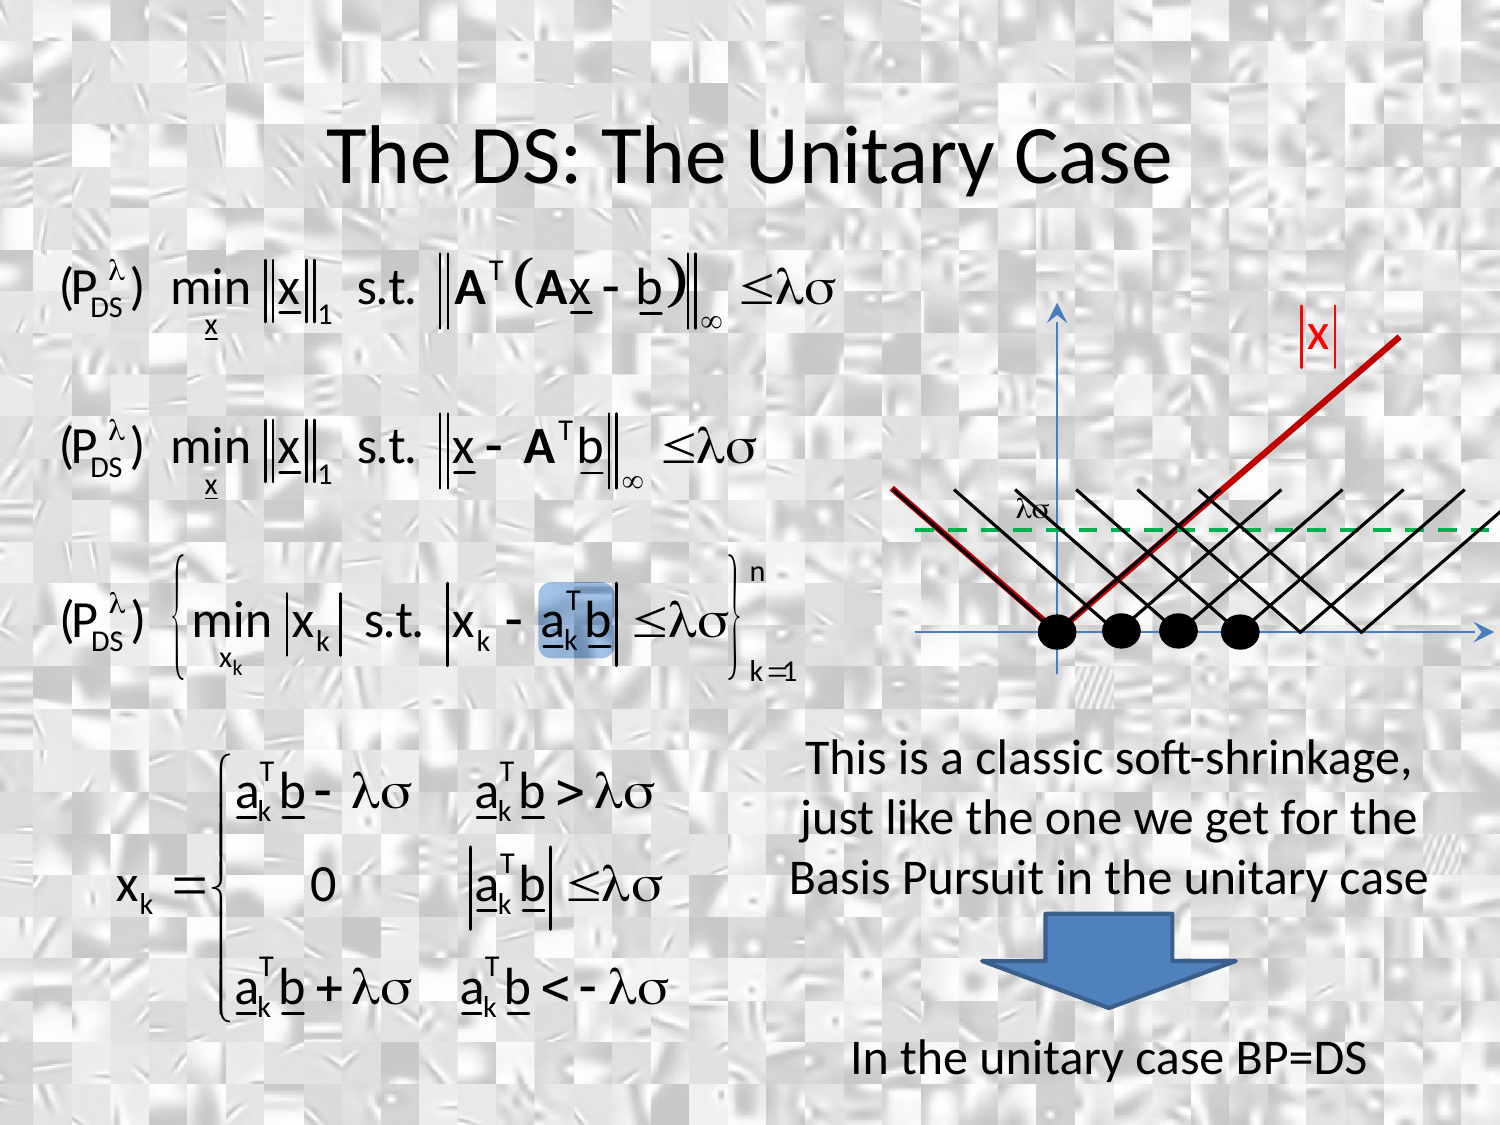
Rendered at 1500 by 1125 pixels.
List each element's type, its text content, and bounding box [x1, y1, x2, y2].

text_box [52, 242, 845, 353]
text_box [1198, 489, 1500, 634]
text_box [891, 302, 1495, 488]
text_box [52, 402, 767, 513]
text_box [892, 489, 948, 634]
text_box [1014, 489, 1073, 634]
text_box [1291, 293, 1349, 381]
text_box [891, 641, 1495, 675]
text_box This is a classic soft-shrinkage, just like the one we get for the Basis Pursuit in the unitary case In the unitary case BP=DS [755, 717, 1463, 1093]
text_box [915, 481, 1495, 533]
text_box [980, 911, 1238, 1011]
text_box [0, 0, 1500, 1125]
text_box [108, 744, 679, 1033]
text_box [53, 545, 806, 695]
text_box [953, 489, 1012, 634]
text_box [1137, 489, 1196, 634]
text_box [1075, 489, 1134, 634]
text_box The DS: The Unitary Case [74, 56, 1425, 244]
